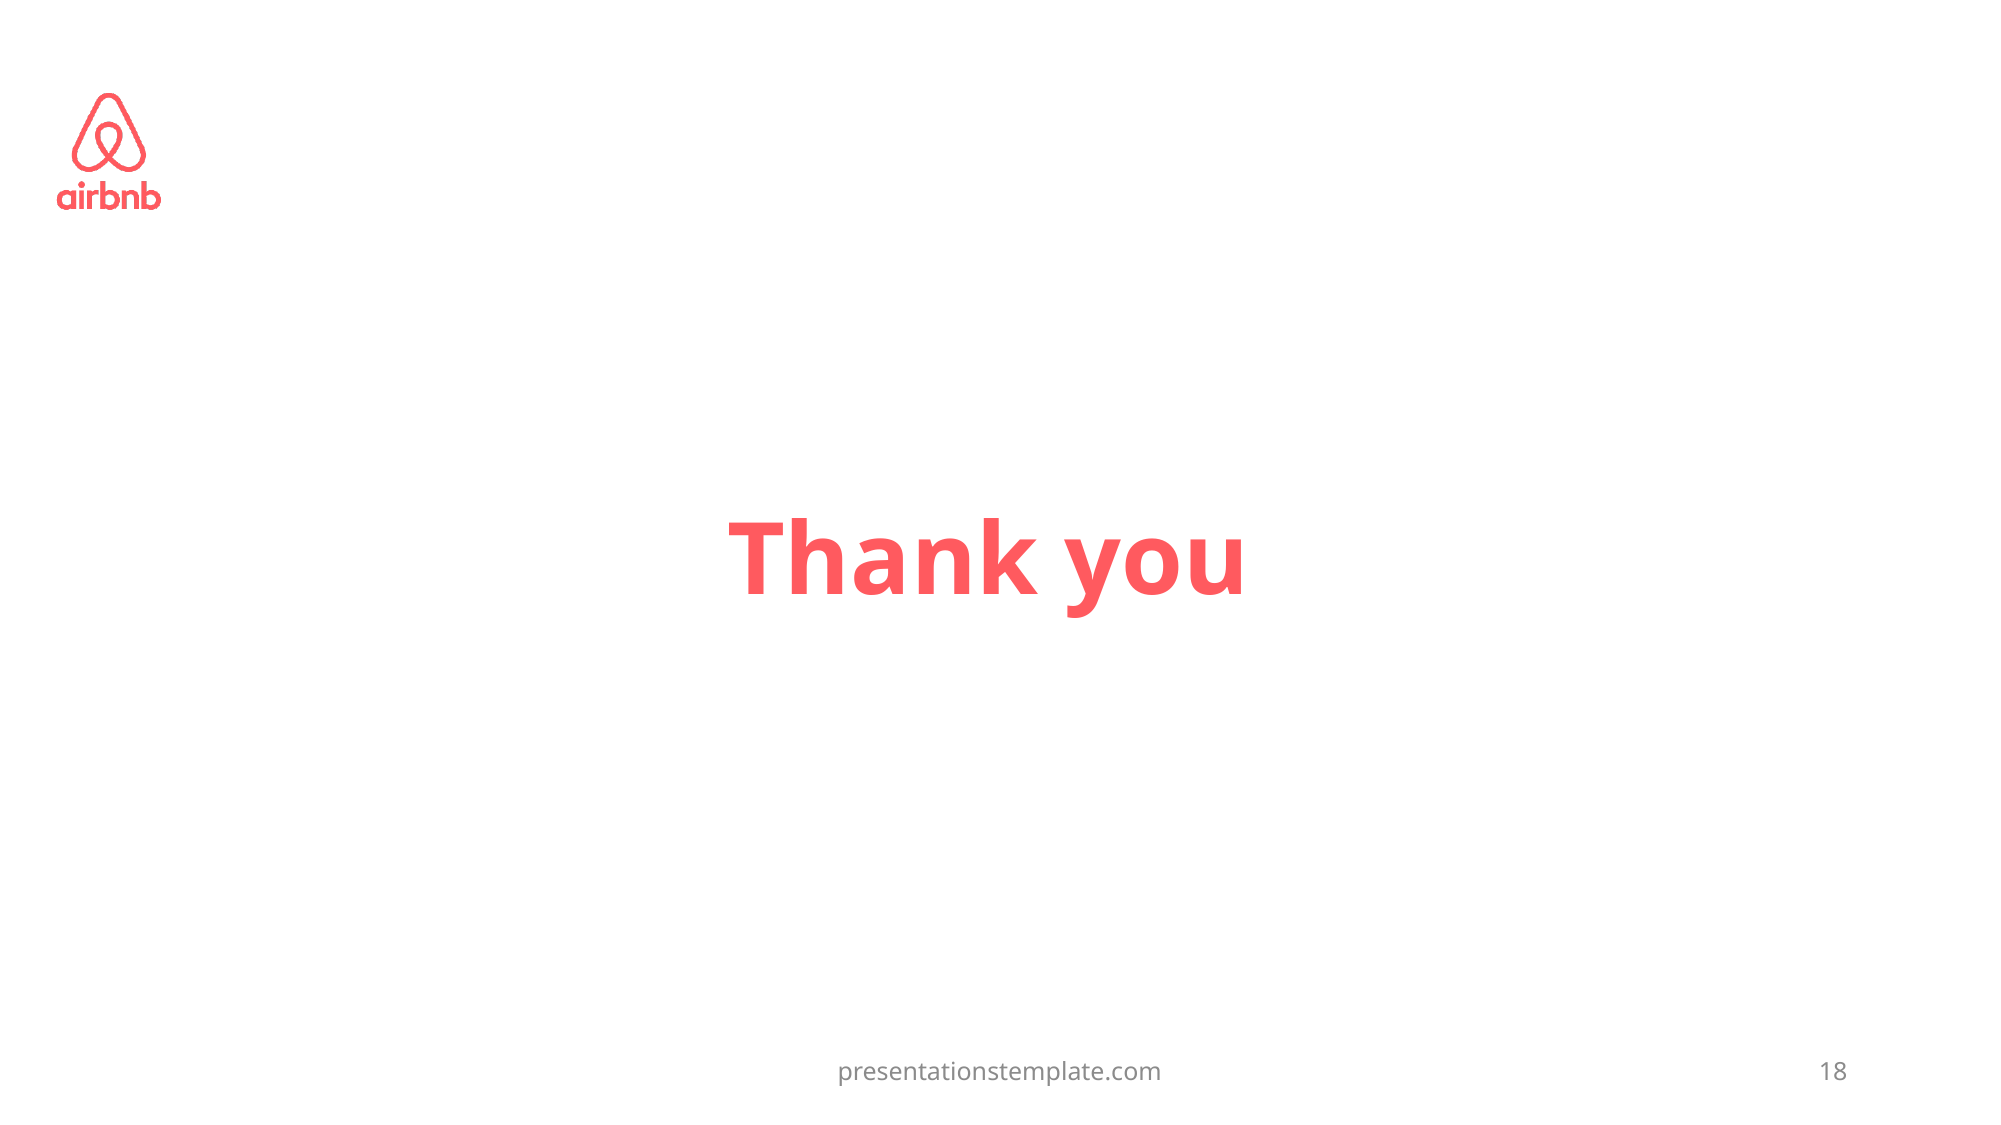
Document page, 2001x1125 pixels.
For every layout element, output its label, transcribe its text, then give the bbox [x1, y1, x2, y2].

slide_number 18 [1412, 1042, 1863, 1103]
picture [53, 91, 163, 211]
footer presentationstemplate.com [662, 1042, 1338, 1103]
title Thank you [150, 501, 1827, 624]
